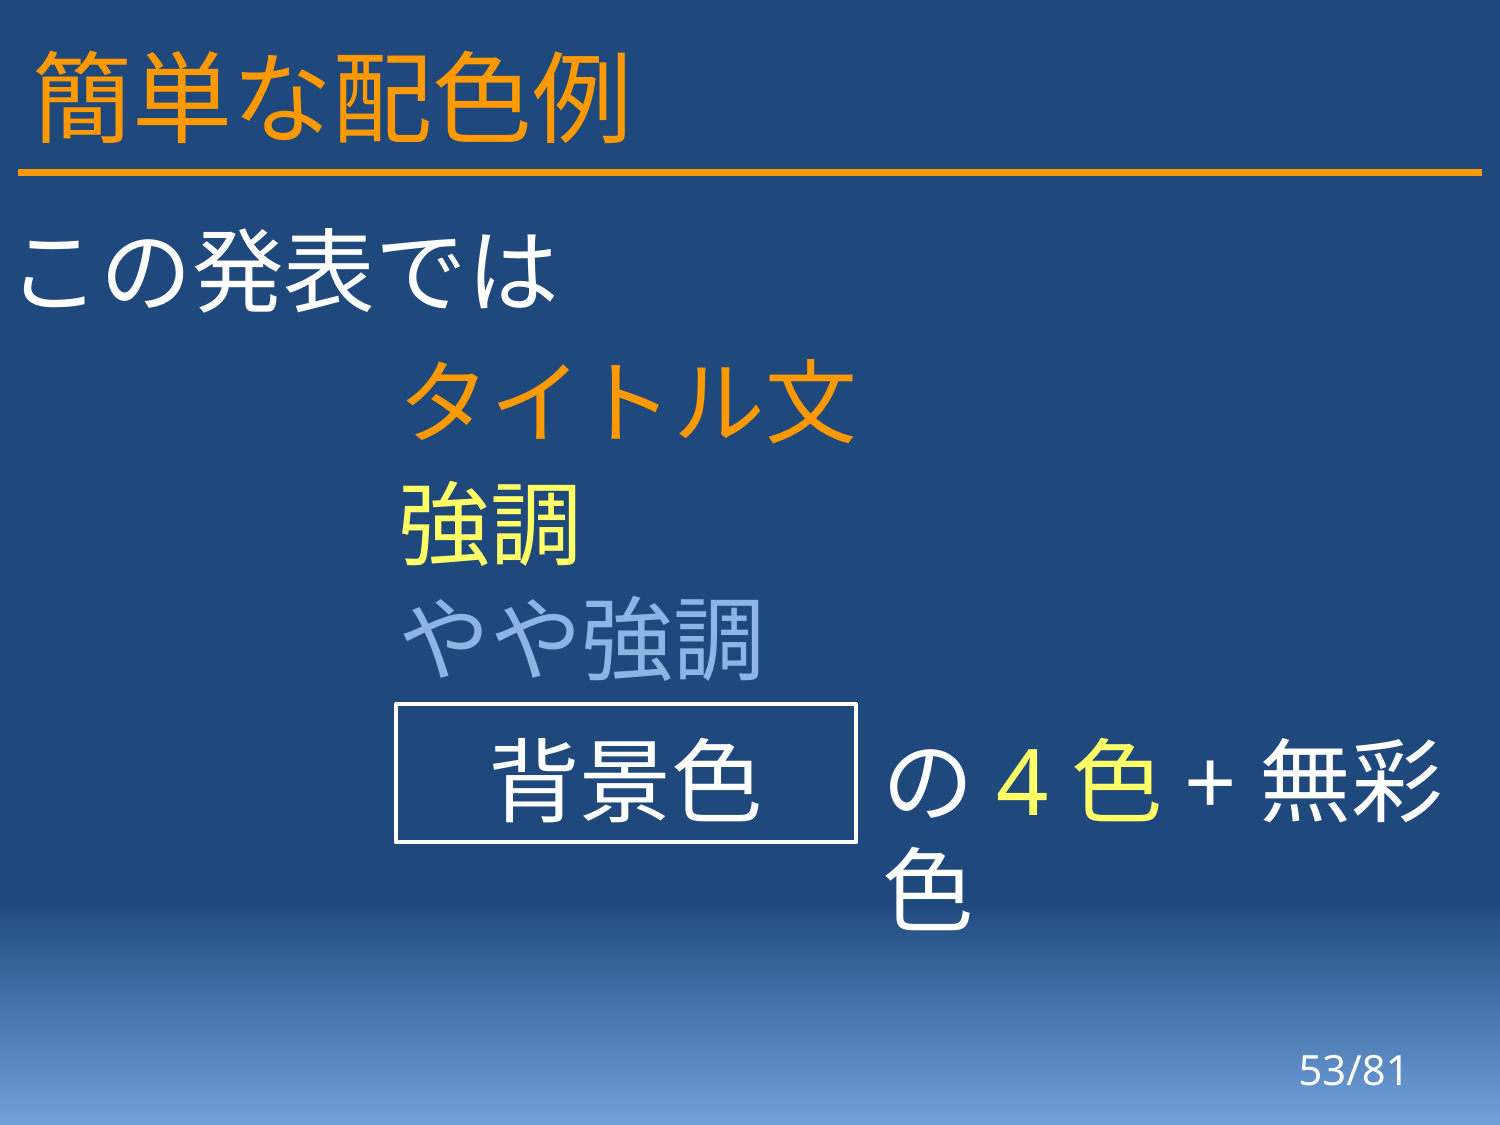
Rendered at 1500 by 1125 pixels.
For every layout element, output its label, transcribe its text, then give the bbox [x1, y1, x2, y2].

text_box 強調 [383, 459, 1131, 574]
text_box この発表では [0, 206, 597, 332]
text_box の4色+無彩色 [868, 715, 1495, 951]
text_box やや強調 [383, 574, 1131, 699]
text_box [394, 702, 858, 844]
text_box タイトル文 [383, 337, 951, 463]
title 簡単な配色例 [17, 30, 1425, 161]
slide_number 53/81 [1074, 1042, 1425, 1103]
